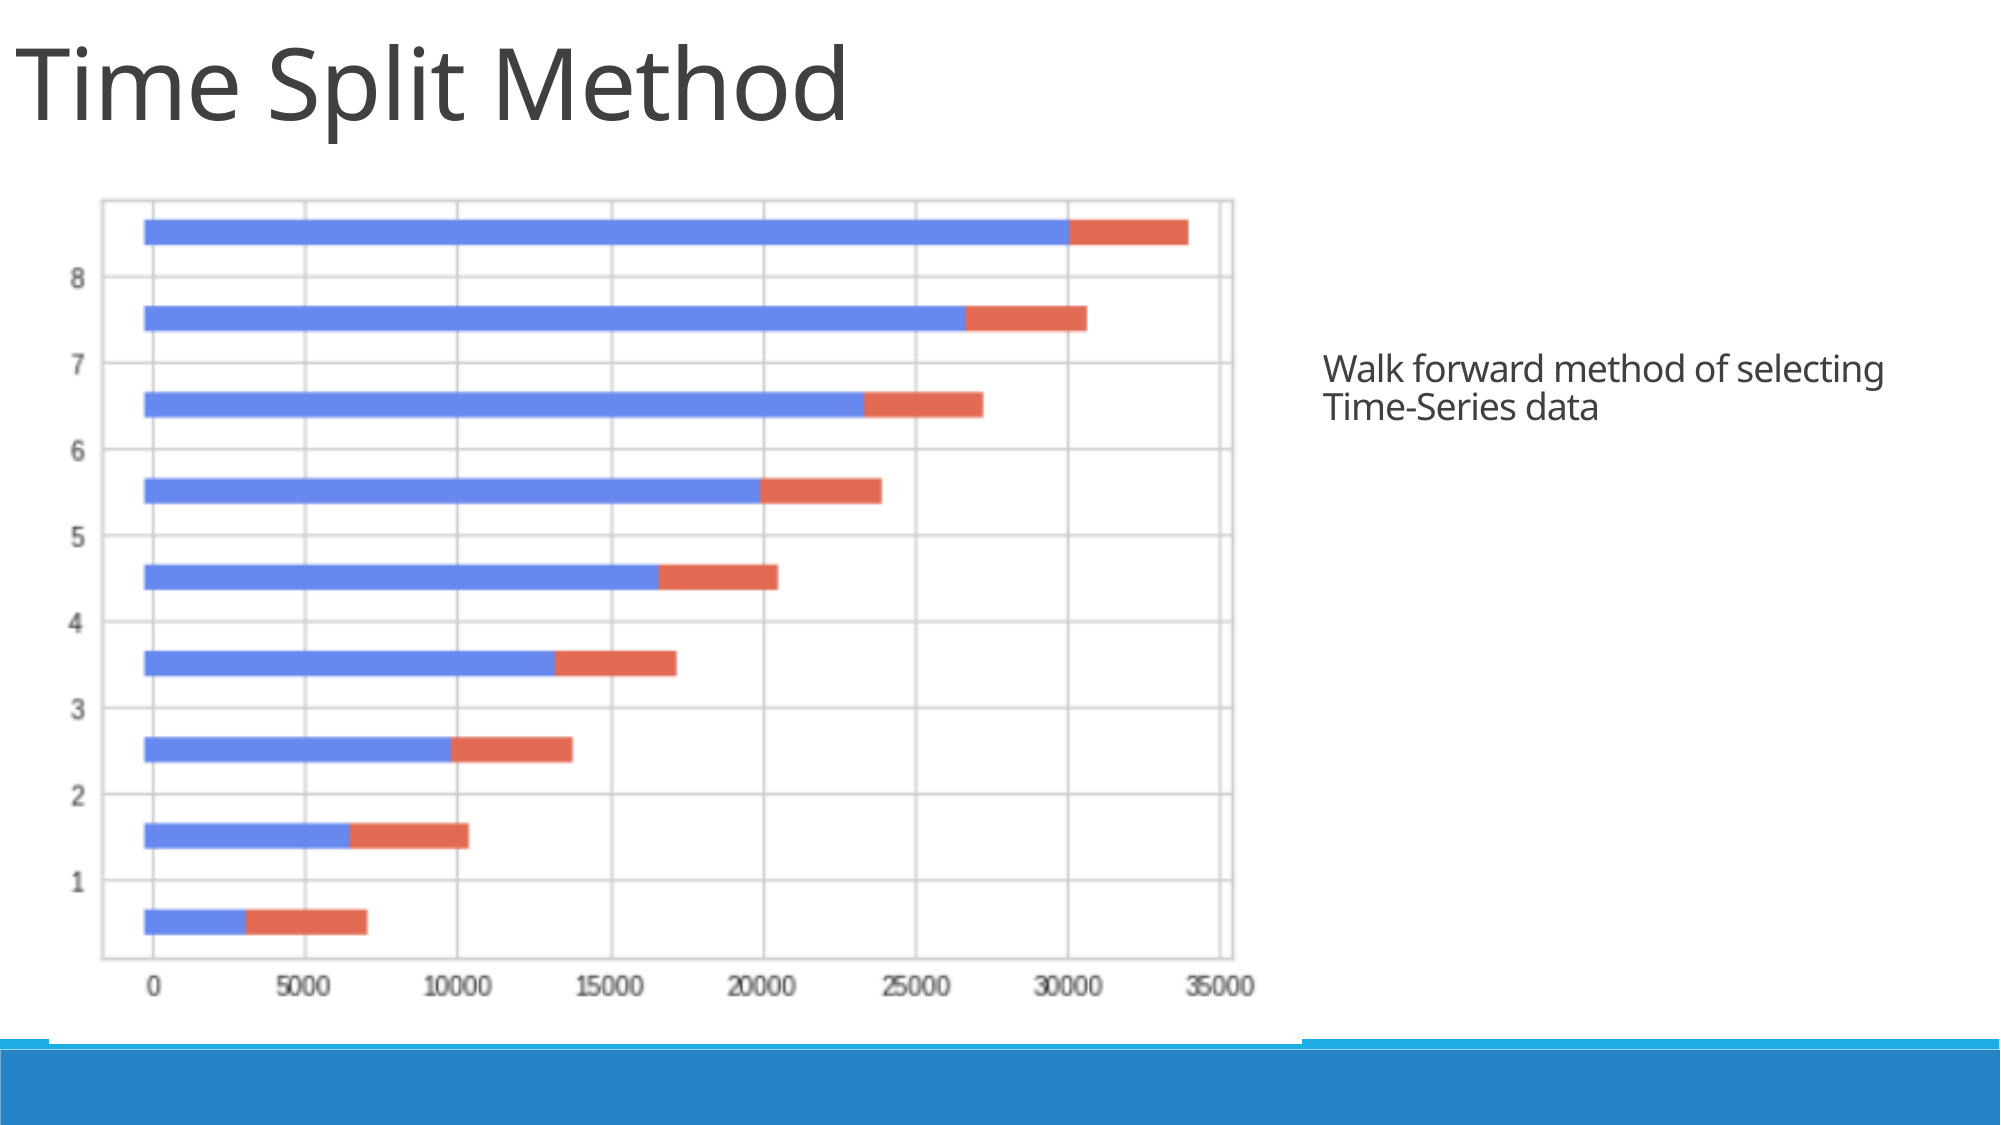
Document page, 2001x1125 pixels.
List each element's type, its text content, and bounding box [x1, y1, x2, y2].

picture [48, 188, 1302, 1044]
text_box Time Split Method [0, 0, 1570, 149]
text_box Walk forward method of selecting Time-Series data [1312, 344, 1951, 436]
